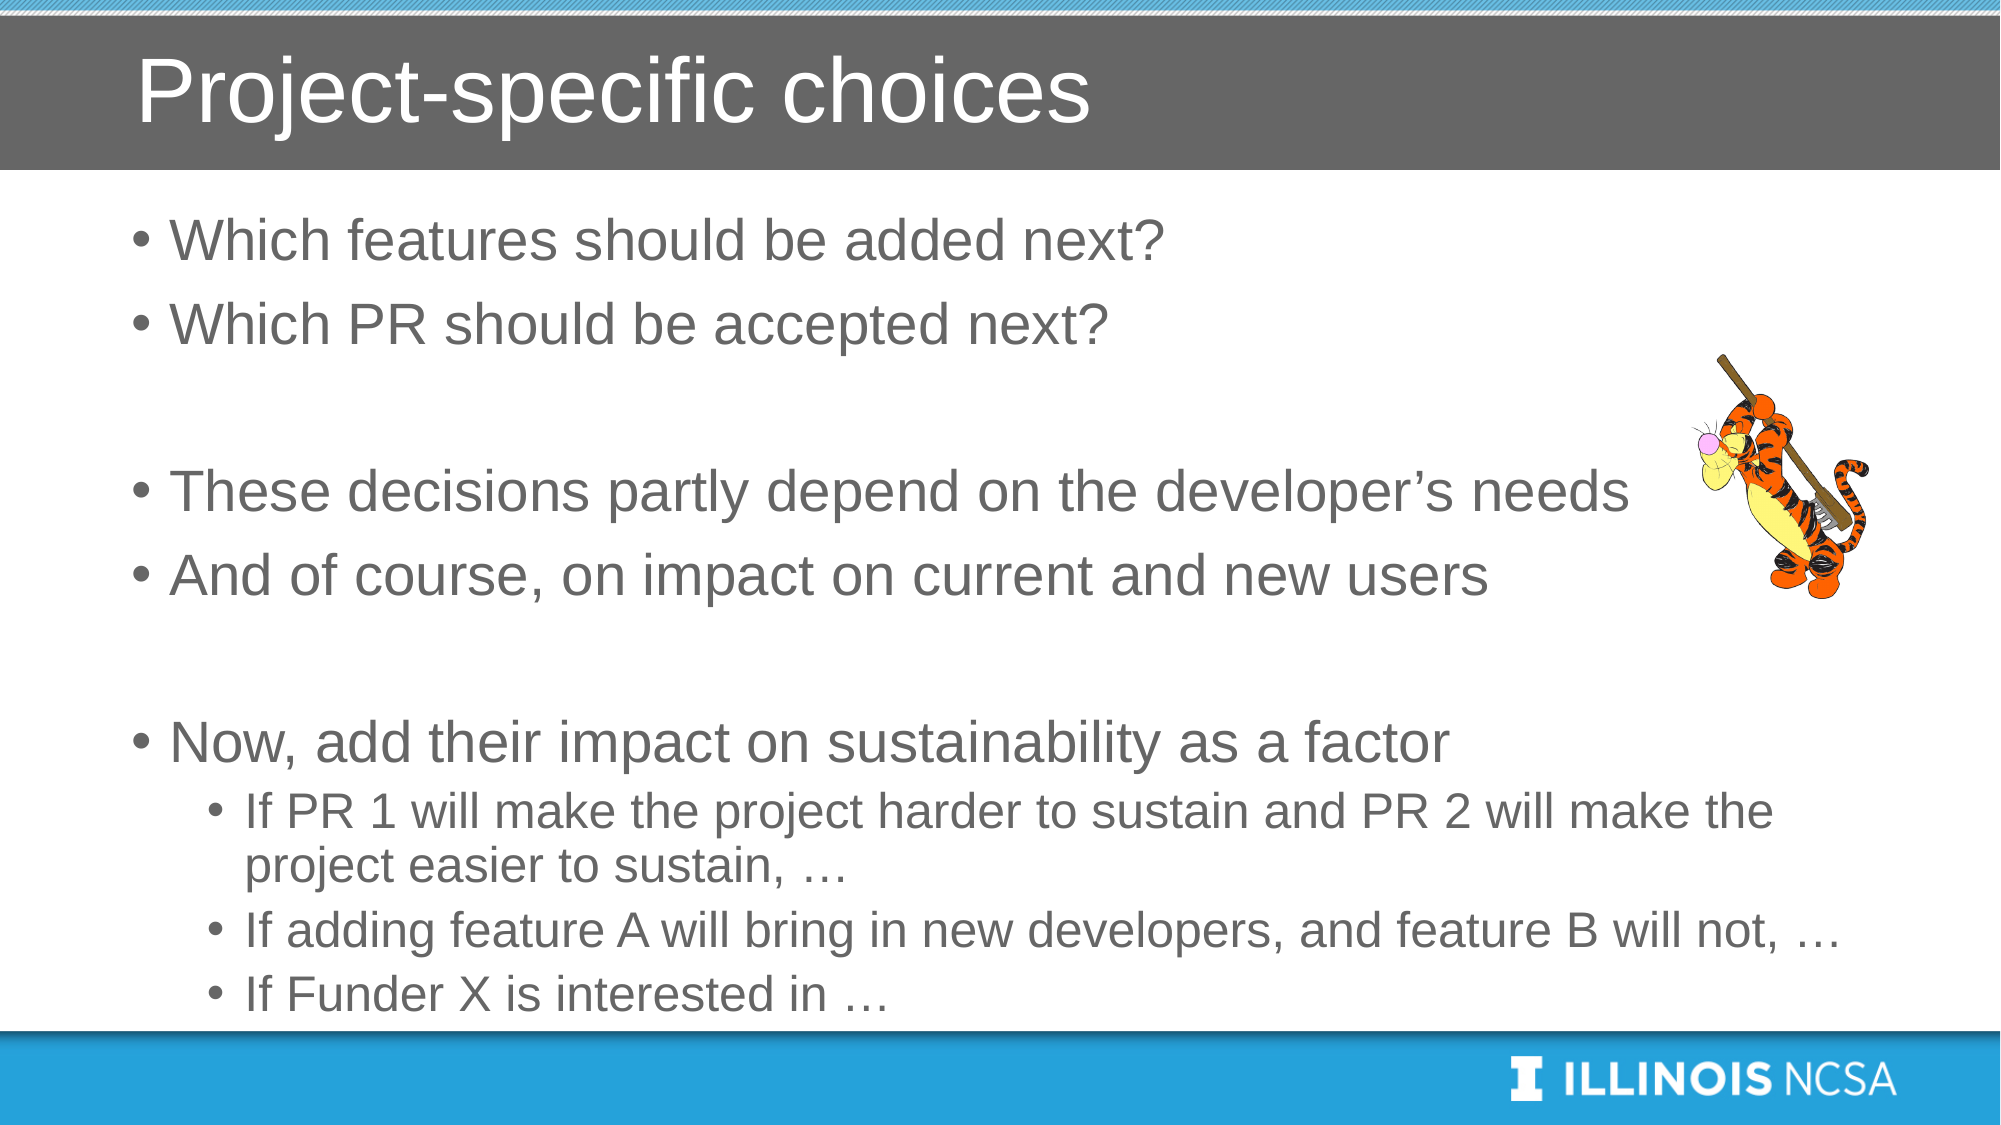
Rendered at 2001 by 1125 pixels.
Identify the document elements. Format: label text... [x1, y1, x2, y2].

list Which features should be added next? Which PR should be accepted next? These decisions partly depend on the developer’s needs And of course, on impact on current and new users Now, add their impact on sustainability as a factor If PR 1 will make the project harder to sustain and PR 2 will make the project easier to sustain, … If adding feature A will bring in new developers, and feature B will not, … If Funder X is interested in … [131, 210, 1869, 1034]
title Project-specific choices [0, 15, 2000, 170]
picture [0, 0, 2001, 1125]
